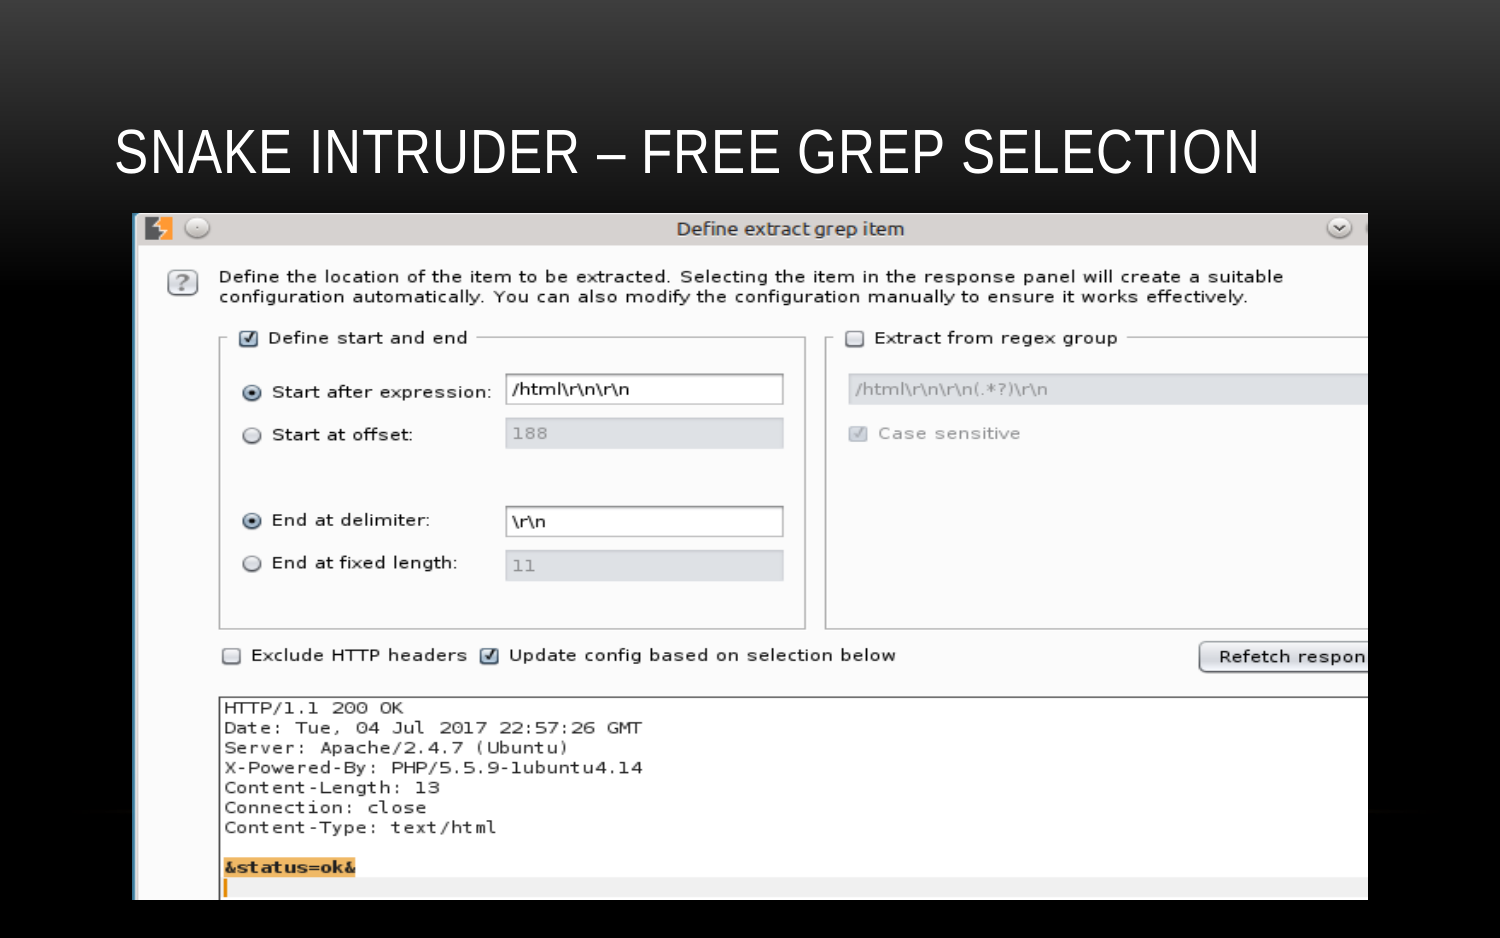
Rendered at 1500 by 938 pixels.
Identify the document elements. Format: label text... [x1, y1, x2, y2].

title Snake Intruder – Free Grep Selection [99, 37, 1400, 194]
picture [0, 0, 1500, 938]
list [131, 213, 1369, 900]
